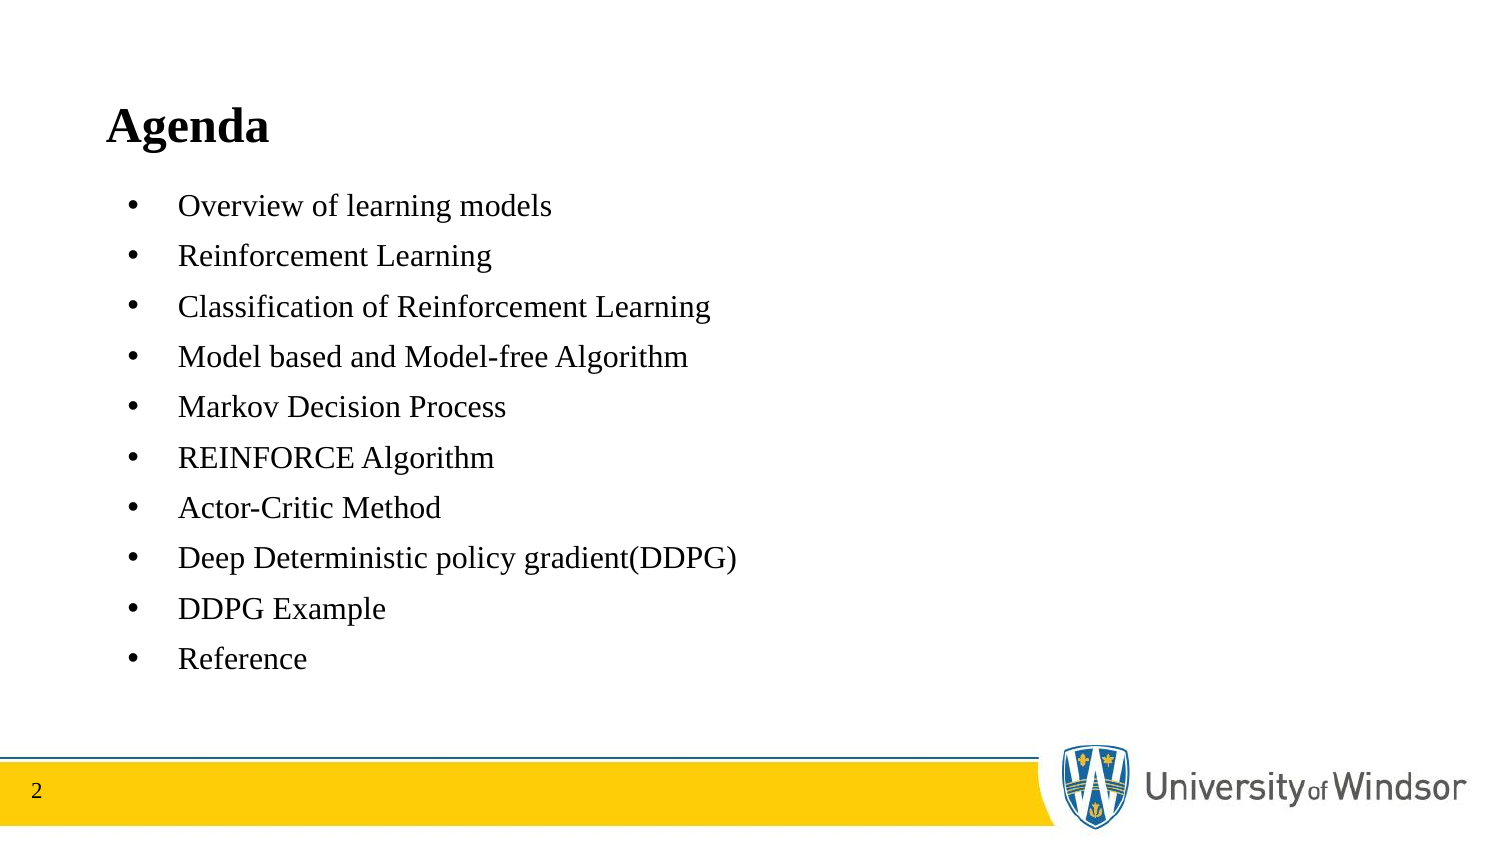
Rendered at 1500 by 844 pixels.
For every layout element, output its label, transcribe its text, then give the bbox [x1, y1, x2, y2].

slide_number 2 [19, 770, 358, 816]
picture [0, 731, 1500, 844]
list Overview of learning models Reinforcement Learning Classification of Reinforcement Learning Model based and Model-free Algorithm Markov Decision Process REINFORCE Algorithm Actor-Critic Method Deep Deterministic policy gradient(DDPG) DDPG Example Reference [94, 183, 1389, 719]
title Agenda [94, 44, 1389, 183]
